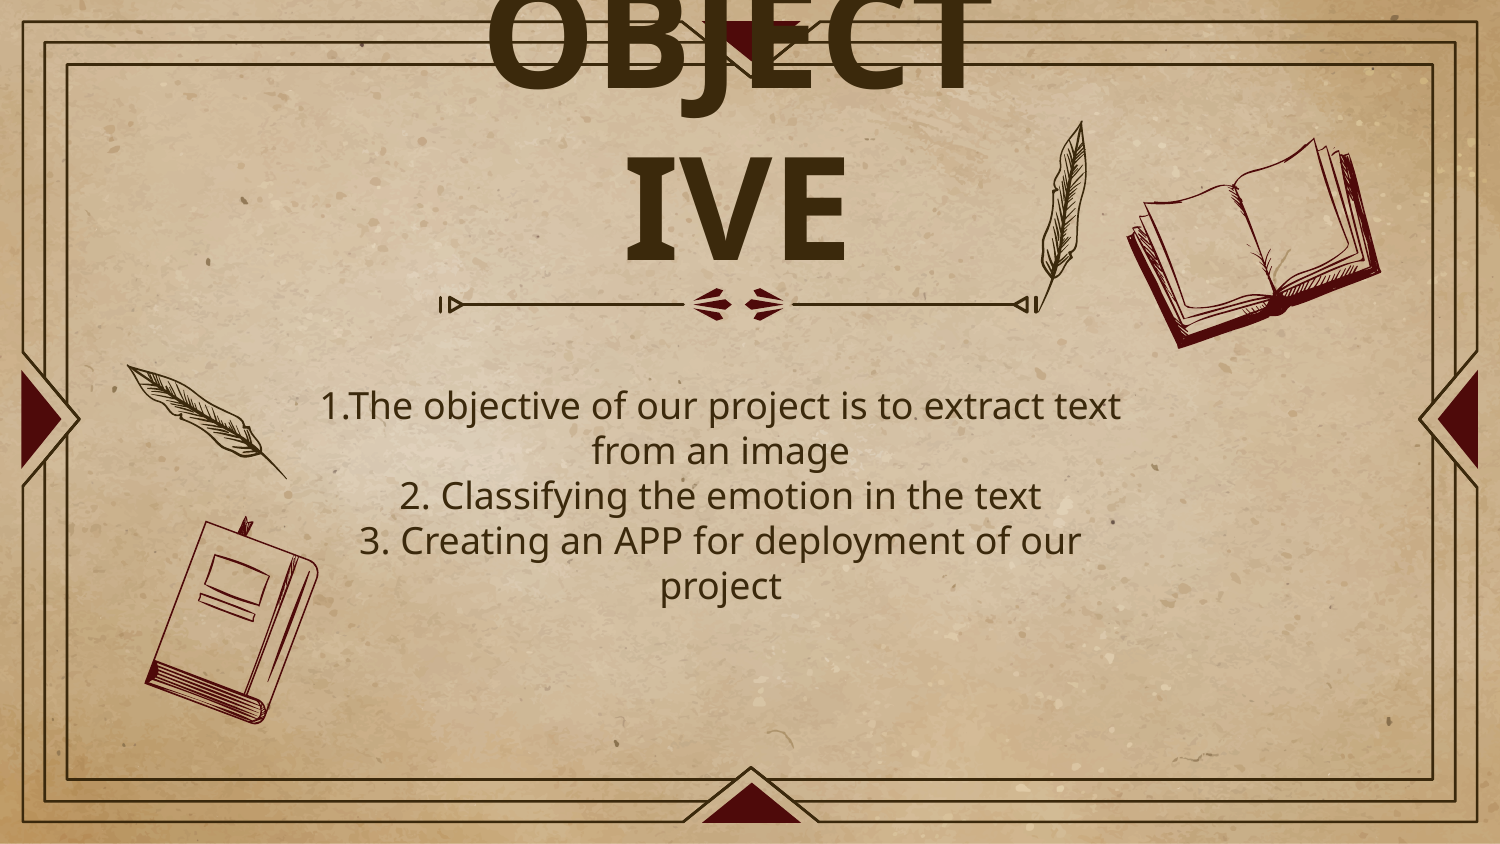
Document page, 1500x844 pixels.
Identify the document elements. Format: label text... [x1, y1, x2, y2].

title OBJECTIVE [445, 119, 1032, 286]
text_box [1126, 137, 1382, 350]
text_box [144, 515, 321, 725]
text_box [440, 287, 1037, 321]
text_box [145, 343, 269, 500]
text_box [998, 138, 1122, 295]
subtitle 1.The objective of our project is to extract text from an image 2. Classifying the emotion in the text 3. Creating an APP for deployment of our project [274, 366, 1160, 477]
picture [0, 0, 1500, 844]
